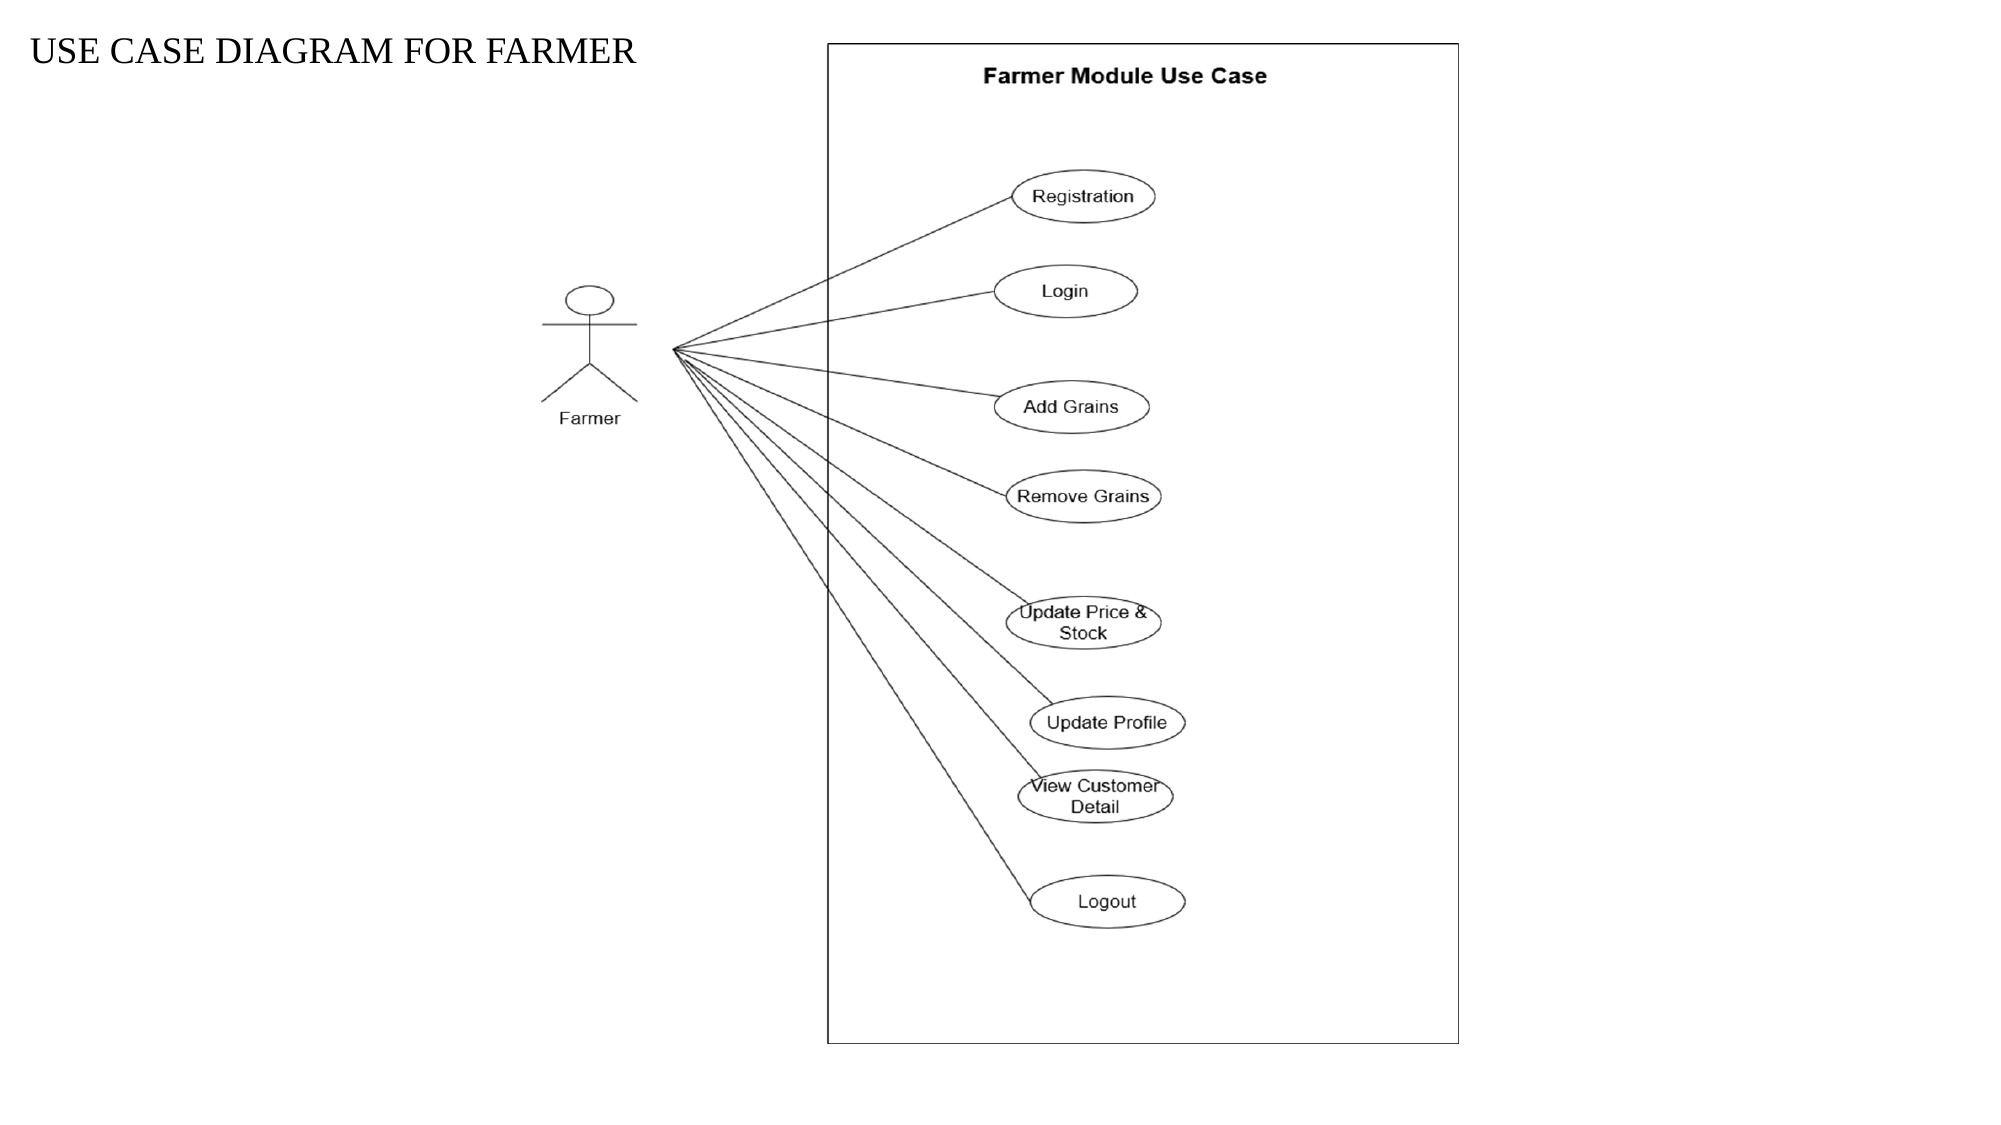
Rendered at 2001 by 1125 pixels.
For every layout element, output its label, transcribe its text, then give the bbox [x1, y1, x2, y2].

text_box USE CASE DIAGRAM FOR FARMER [15, 15, 1015, 79]
picture [541, 43, 1459, 1044]
